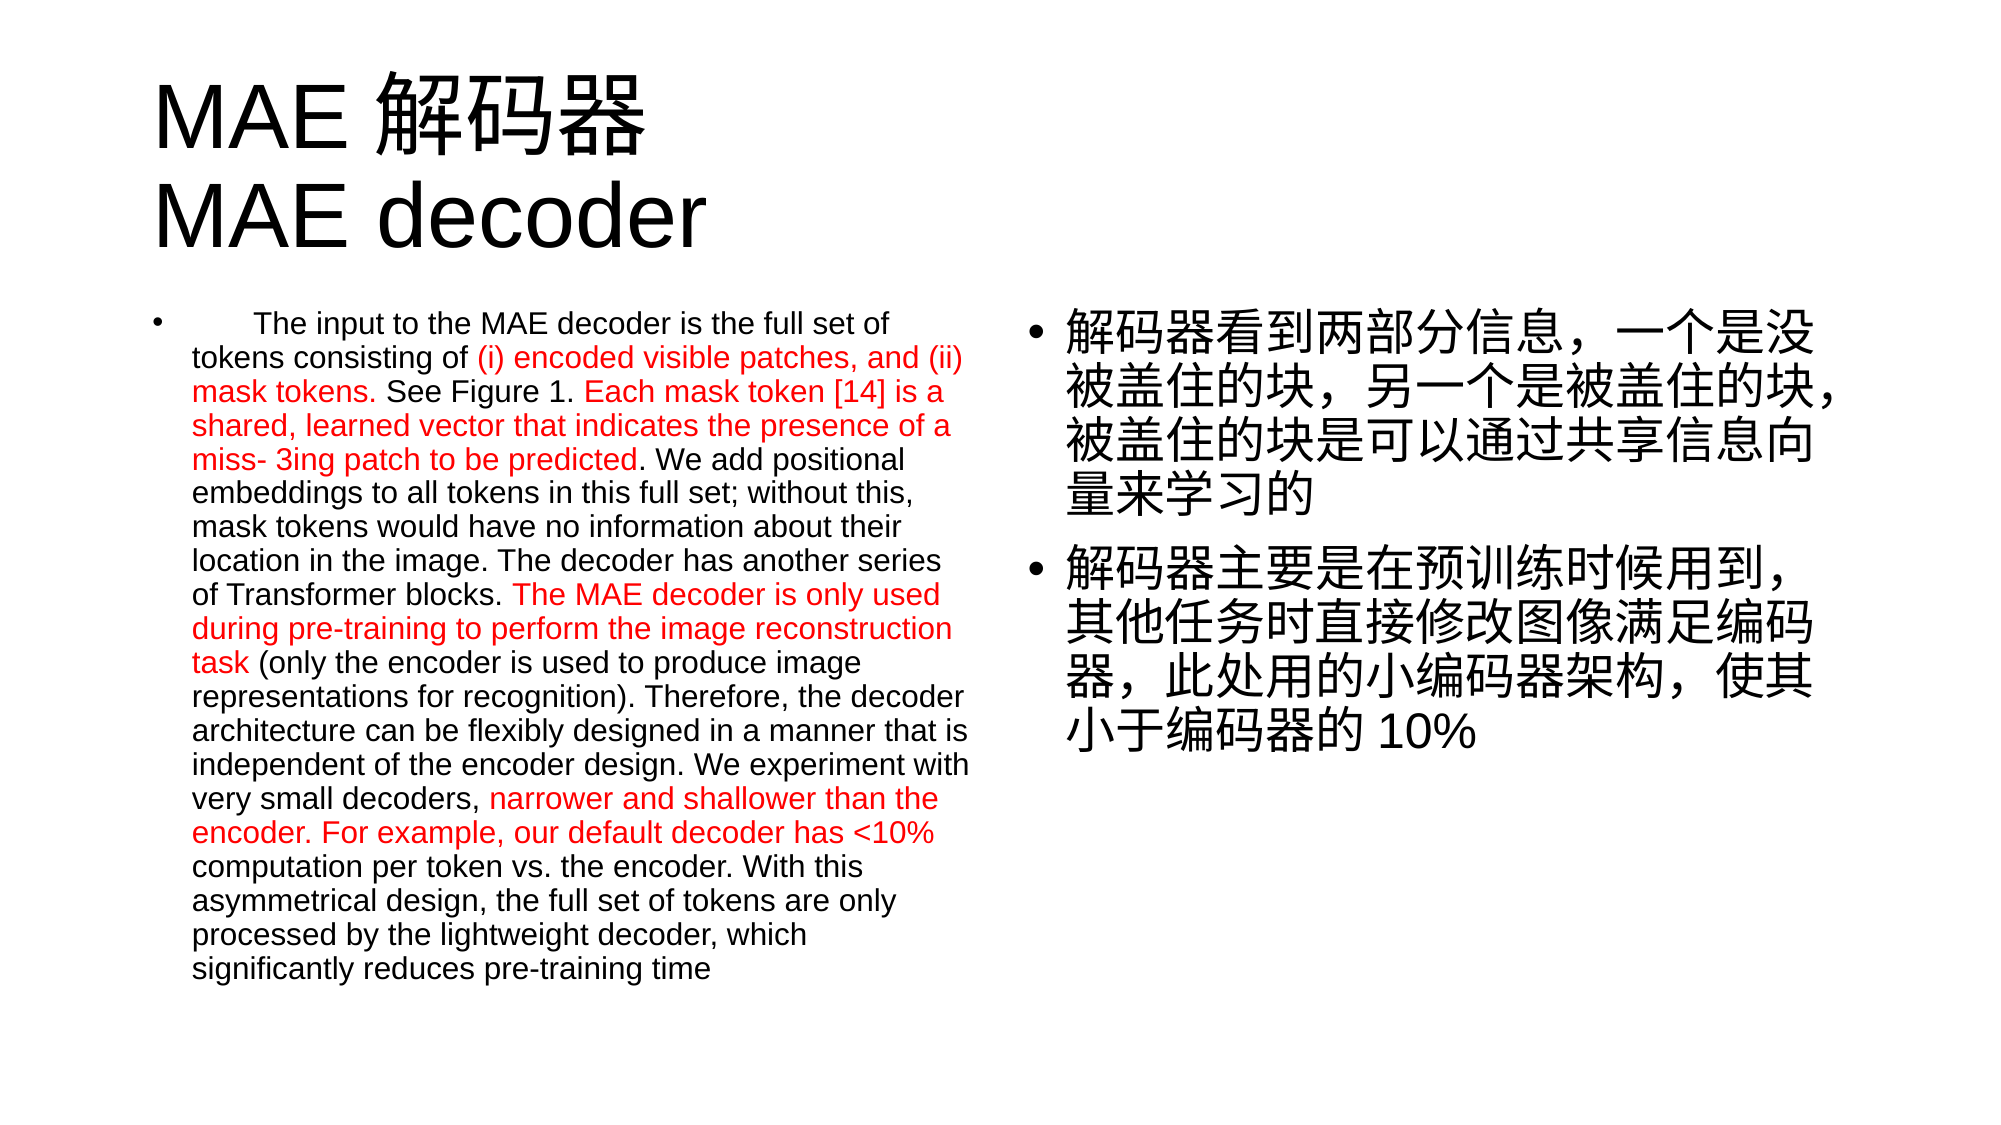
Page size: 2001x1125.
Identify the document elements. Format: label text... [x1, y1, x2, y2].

list The input to the MAE decoder is the full set of tokens consisting of (i) encoded visible patches, and (ii) mask tokens. See Figure 1. Each mask token [14] is a shared, learned vector that indicates the presence of a miss- 3ing patch to be predicted. We add positional embeddings to all tokens in this full set; without this, mask tokens would have no information about their location in the image. The decoder has another series of Transformer blocks. The MAE decoder is only used during pre-training to perform the image reconstruction task (only the encoder is used to produce image representations for recognition). Therefore, the decoder architecture can be flexibly designed in a manner that is independent of the encoder design. We experiment with very small decoders, narrower and shallower than the encoder. For example, our default decoder has <10% computation per token vs. the encoder. With this asymmetrical design, the full set of tokens are only processed by the lightweight decoder, which significantly reduces pre-training time [137, 299, 988, 1014]
list 解码器看到两部分信息，一个是没被盖住的块，另一个是被盖住的块，被盖住的块是可以通过共享信息向量来学习的 解码器主要是在预训练时候用到，其他任务时直接修改图像满足编码器，此处用的小编码器架构，使其小于编码器的10% [1012, 299, 1863, 1014]
title MAE解码器 MAE decoder [137, 59, 1863, 278]
